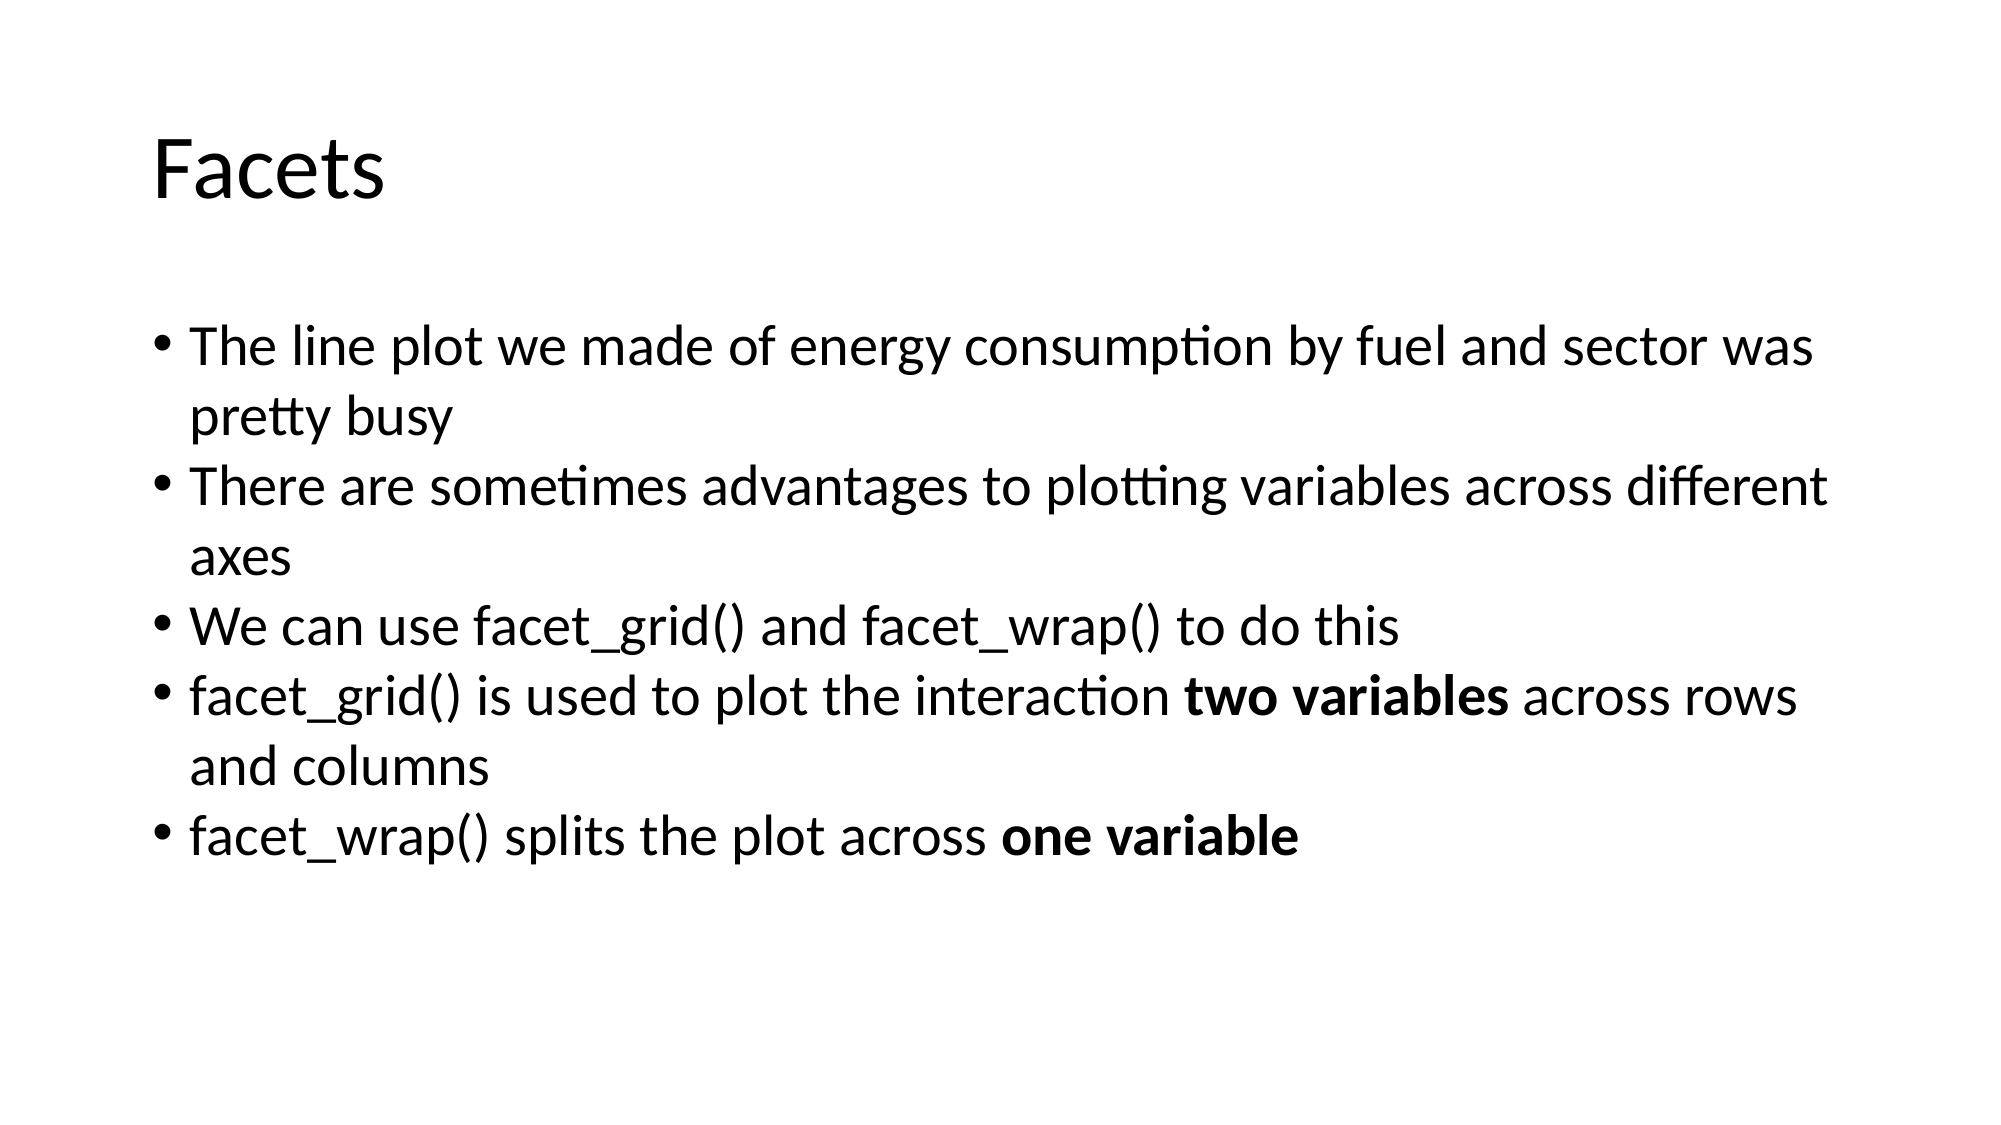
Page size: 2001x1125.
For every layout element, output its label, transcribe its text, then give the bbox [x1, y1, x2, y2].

title Facets [137, 59, 1863, 278]
list The line plot we made of energy consumption by fuel and sector was pretty busy There are sometimes advantages to plotting variables across different axes We can use facet_grid() and facet_wrap() to do this facet_grid() is used to plot the interaction two variables across rows and columns facet_wrap() splits the plot across one variable [137, 299, 1863, 1014]
